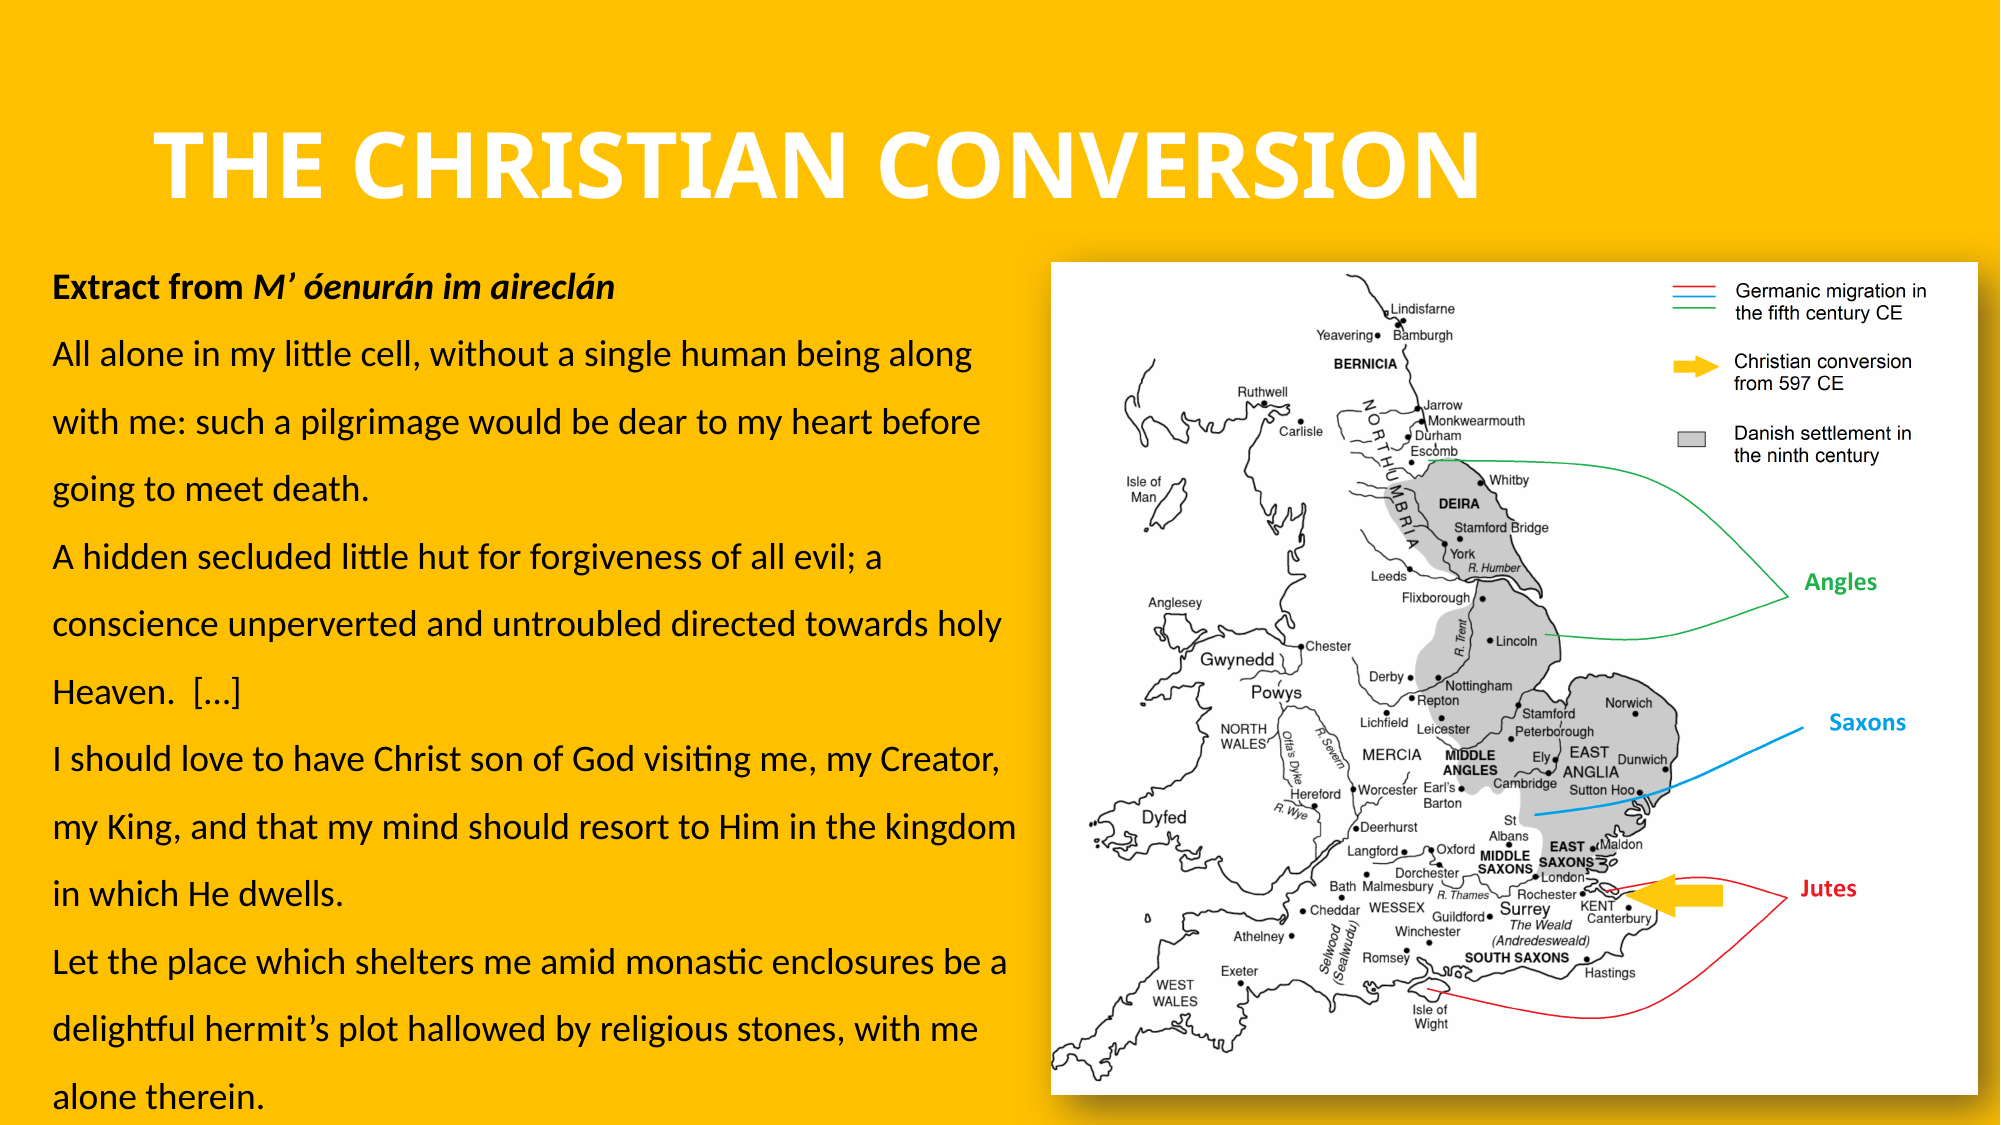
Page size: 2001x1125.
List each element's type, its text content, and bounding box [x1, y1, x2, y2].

text_box Extract from M’ óenurán im aireclán All alone in my little cell, without a single human being along with me: such a pilgrimage would be dear to my heart before going to meet death. A hidden secluded little hut for forgiveness of all evil; a conscience unperverted and untroubled directed towards holy Heaven. […] I should love to have Christ son of God visiting me, my Creator, my King, and that my mind should resort to Him in the kingdom in which He dwells. Let the place which shelters me amid monastic enclosures be a delightful hermit’s plot hallowed by religious stones, with me alone therein. [37, 231, 1062, 1125]
title THE CHRISTIAN CONVERSION [137, 59, 1863, 252]
text_box [0, 0, 2000, 1125]
picture [1051, 262, 1978, 1095]
